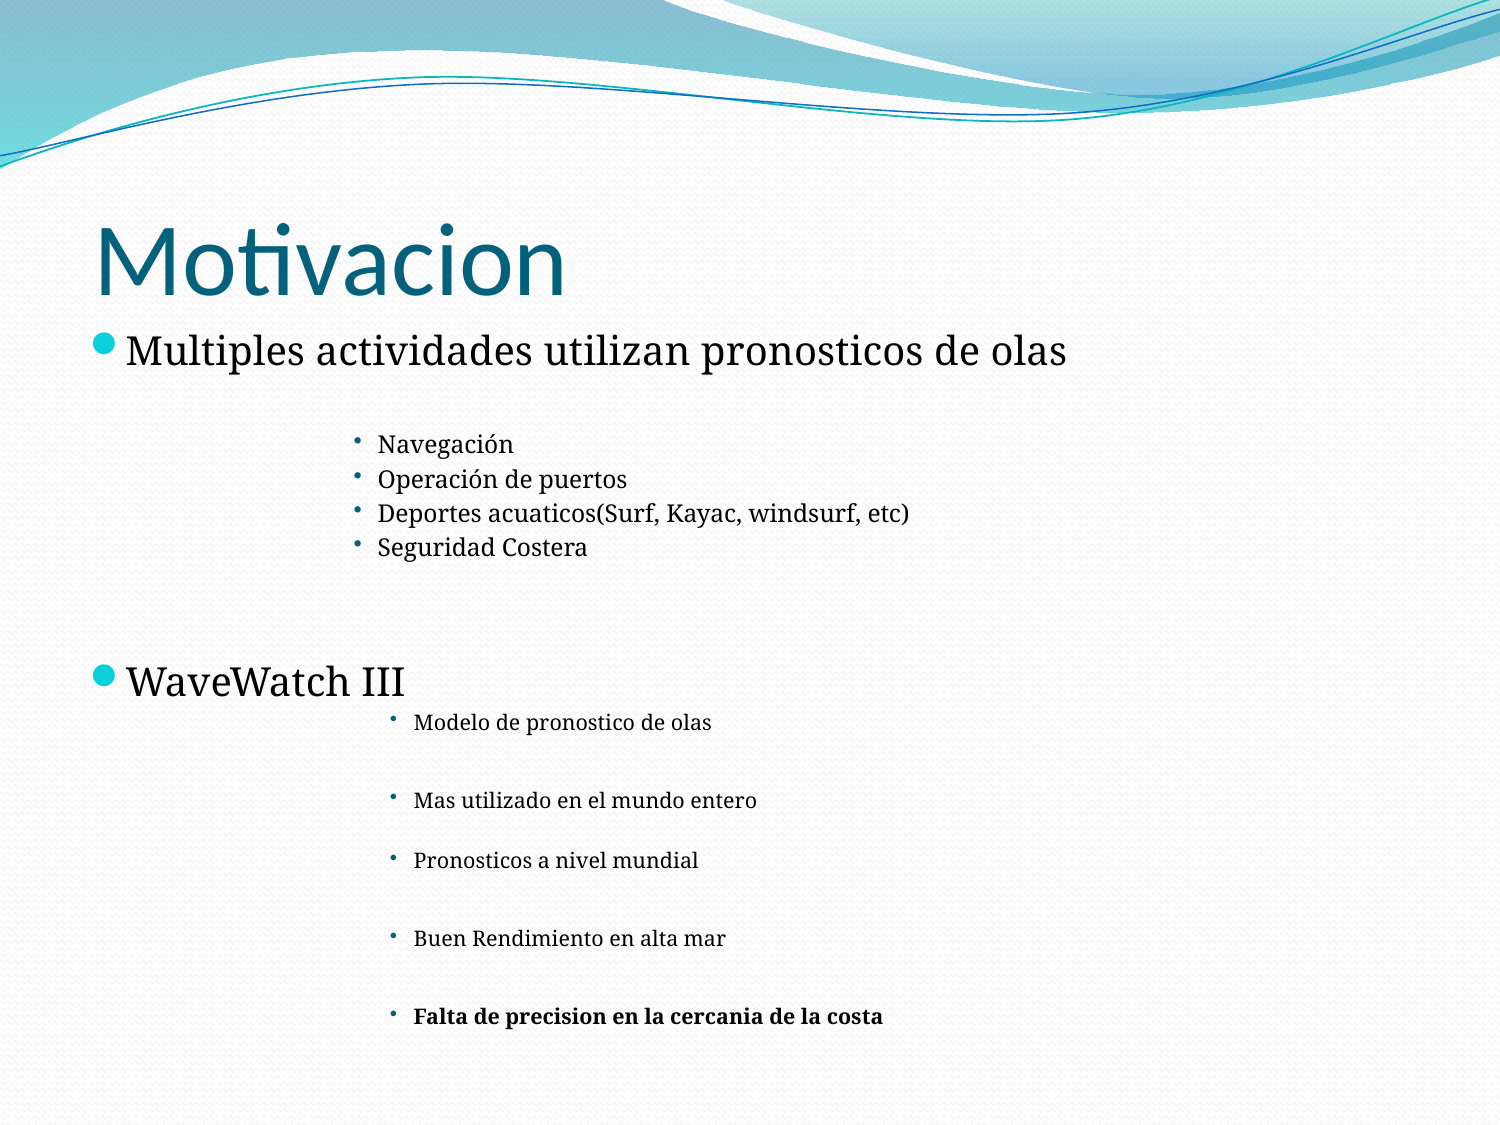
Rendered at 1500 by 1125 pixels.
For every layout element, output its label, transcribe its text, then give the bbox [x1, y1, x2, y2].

title Motivacion [93, 128, 1444, 317]
list Multiples actividades utilizan pronosticos de olas Navegación Operación de puertos Deportes acuaticos(Surf, Kayac, windsurf, etc) Seguridad Costera WaveWatch III Modelo de pronostico de olas Mas utilizado en el mundo entero Pronosticos a nivel mundial Buen Rendimiento en alta mar Falta de precision en la cercania de la costa [75, 317, 1425, 1038]
